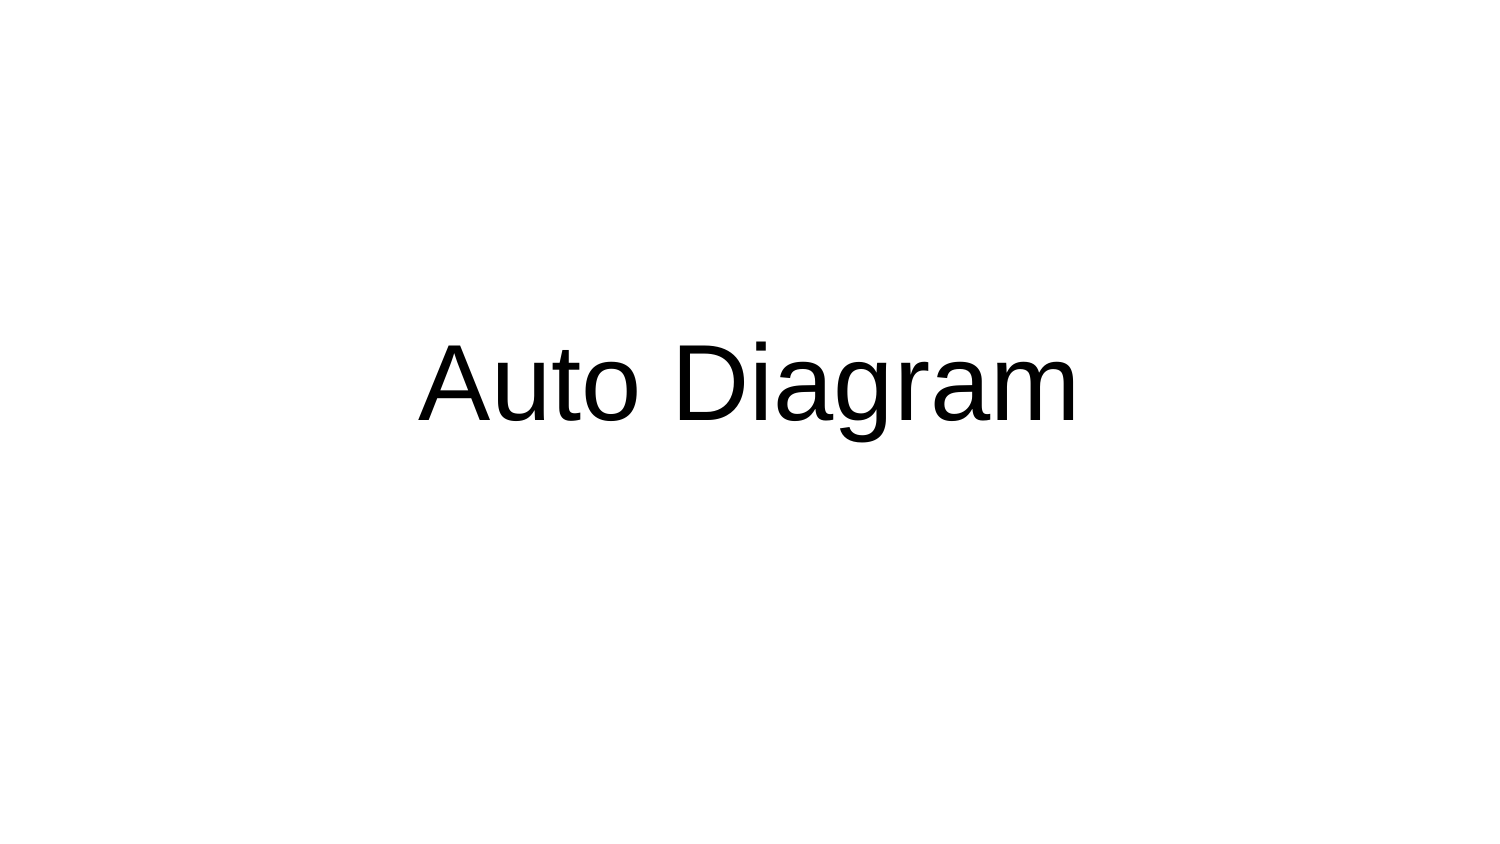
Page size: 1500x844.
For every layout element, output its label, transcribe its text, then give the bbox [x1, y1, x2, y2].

title Auto Diagram [51, 122, 1449, 459]
